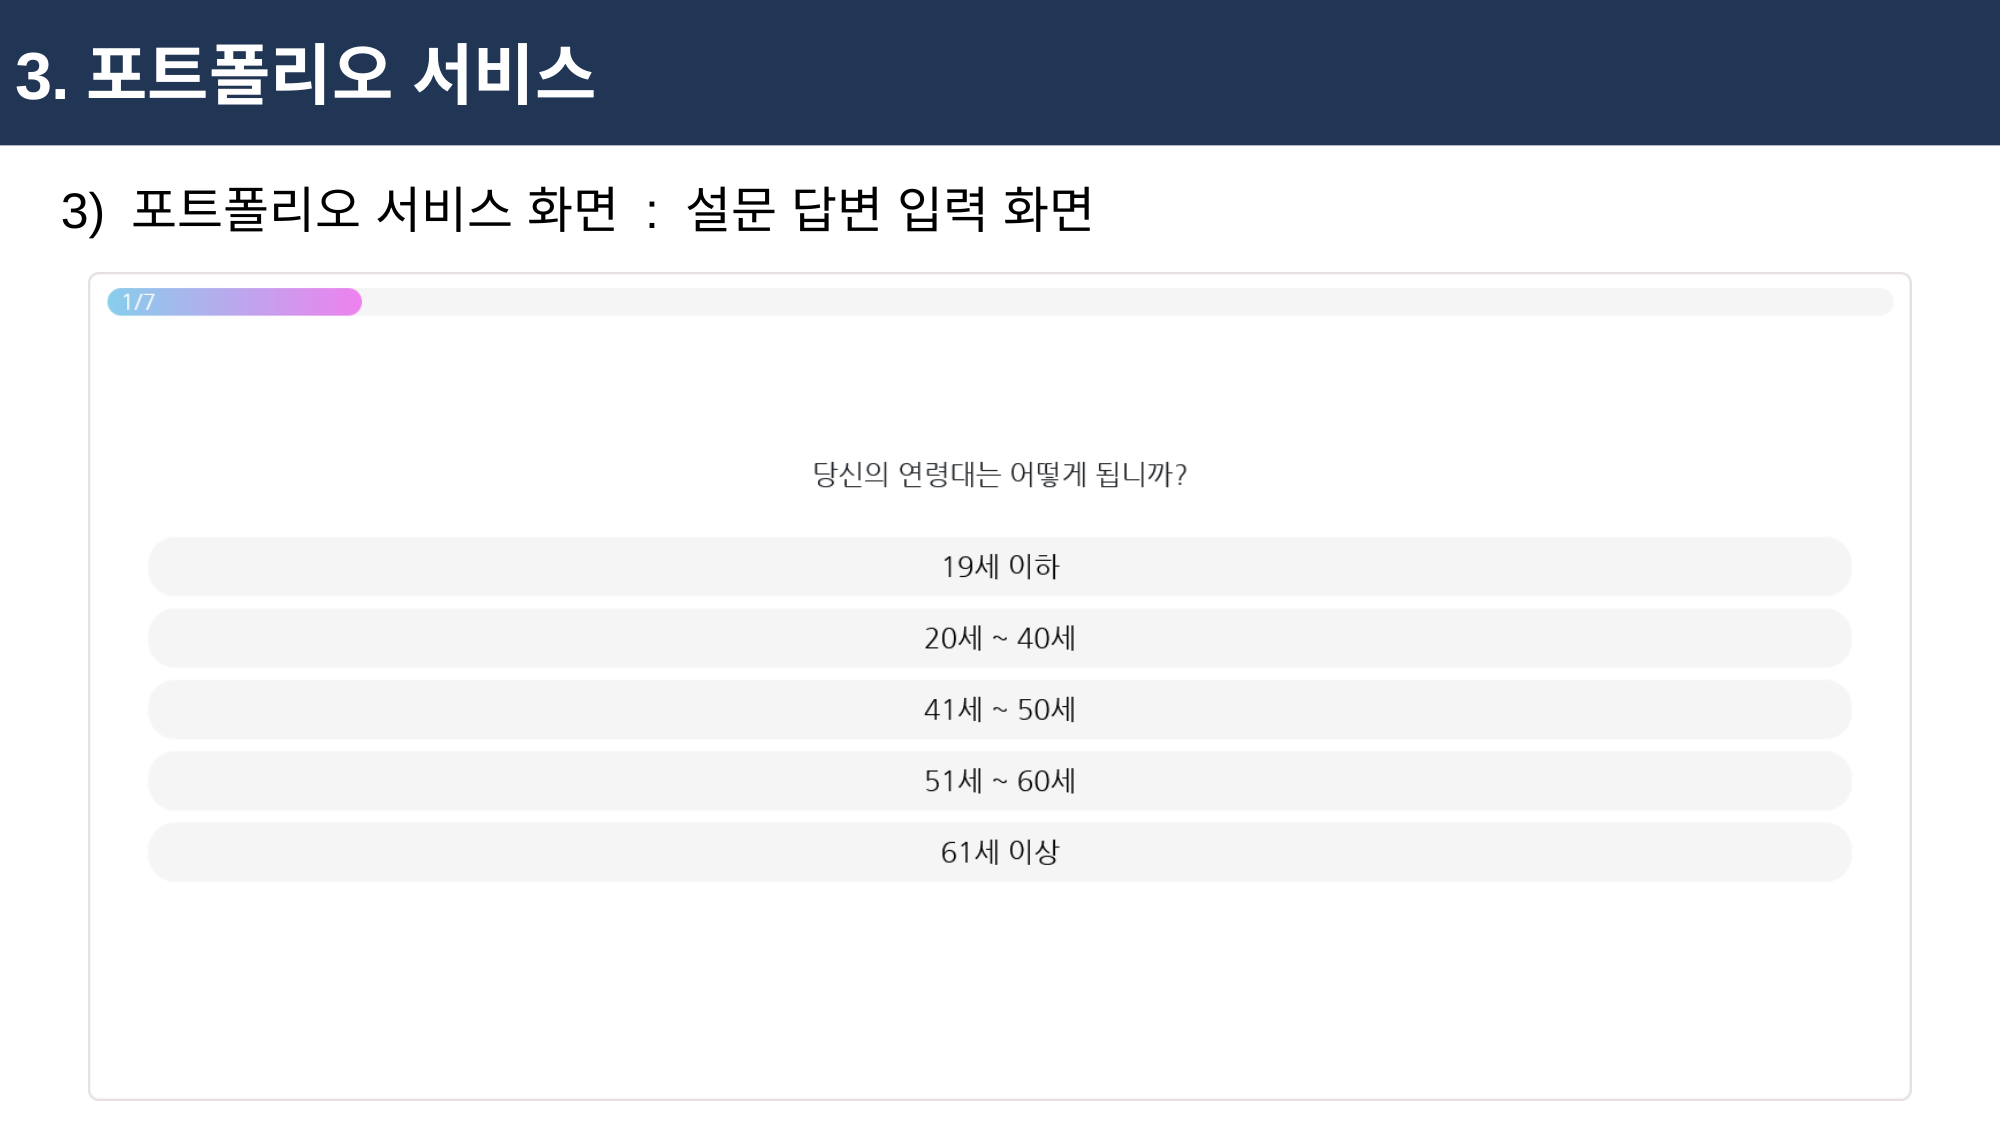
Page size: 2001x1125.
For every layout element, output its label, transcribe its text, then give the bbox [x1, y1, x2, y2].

text_box 3) 포트폴리오 서비스 화면 : 설문 답변 입력 화면 [45, 170, 1146, 246]
picture [88, 271, 1912, 1101]
text_box 3.포트폴리오 서비스 [0, 0, 2000, 146]
